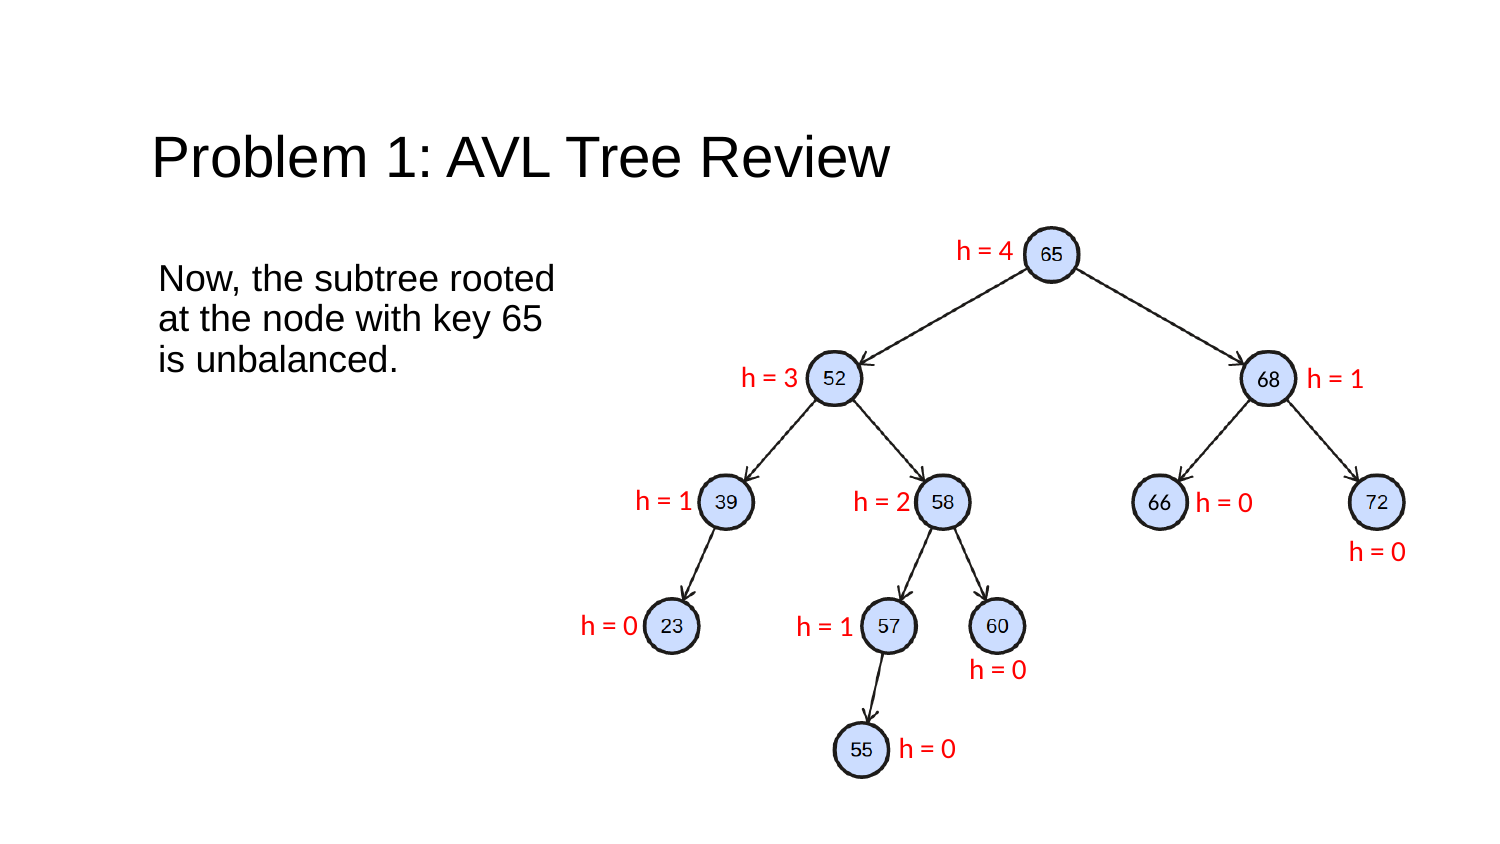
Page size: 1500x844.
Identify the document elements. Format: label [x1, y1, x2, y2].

text_box [569, 600, 623, 647]
picture [623, 198, 1429, 805]
title [140, 75, 1356, 242]
list [140, 253, 571, 750]
